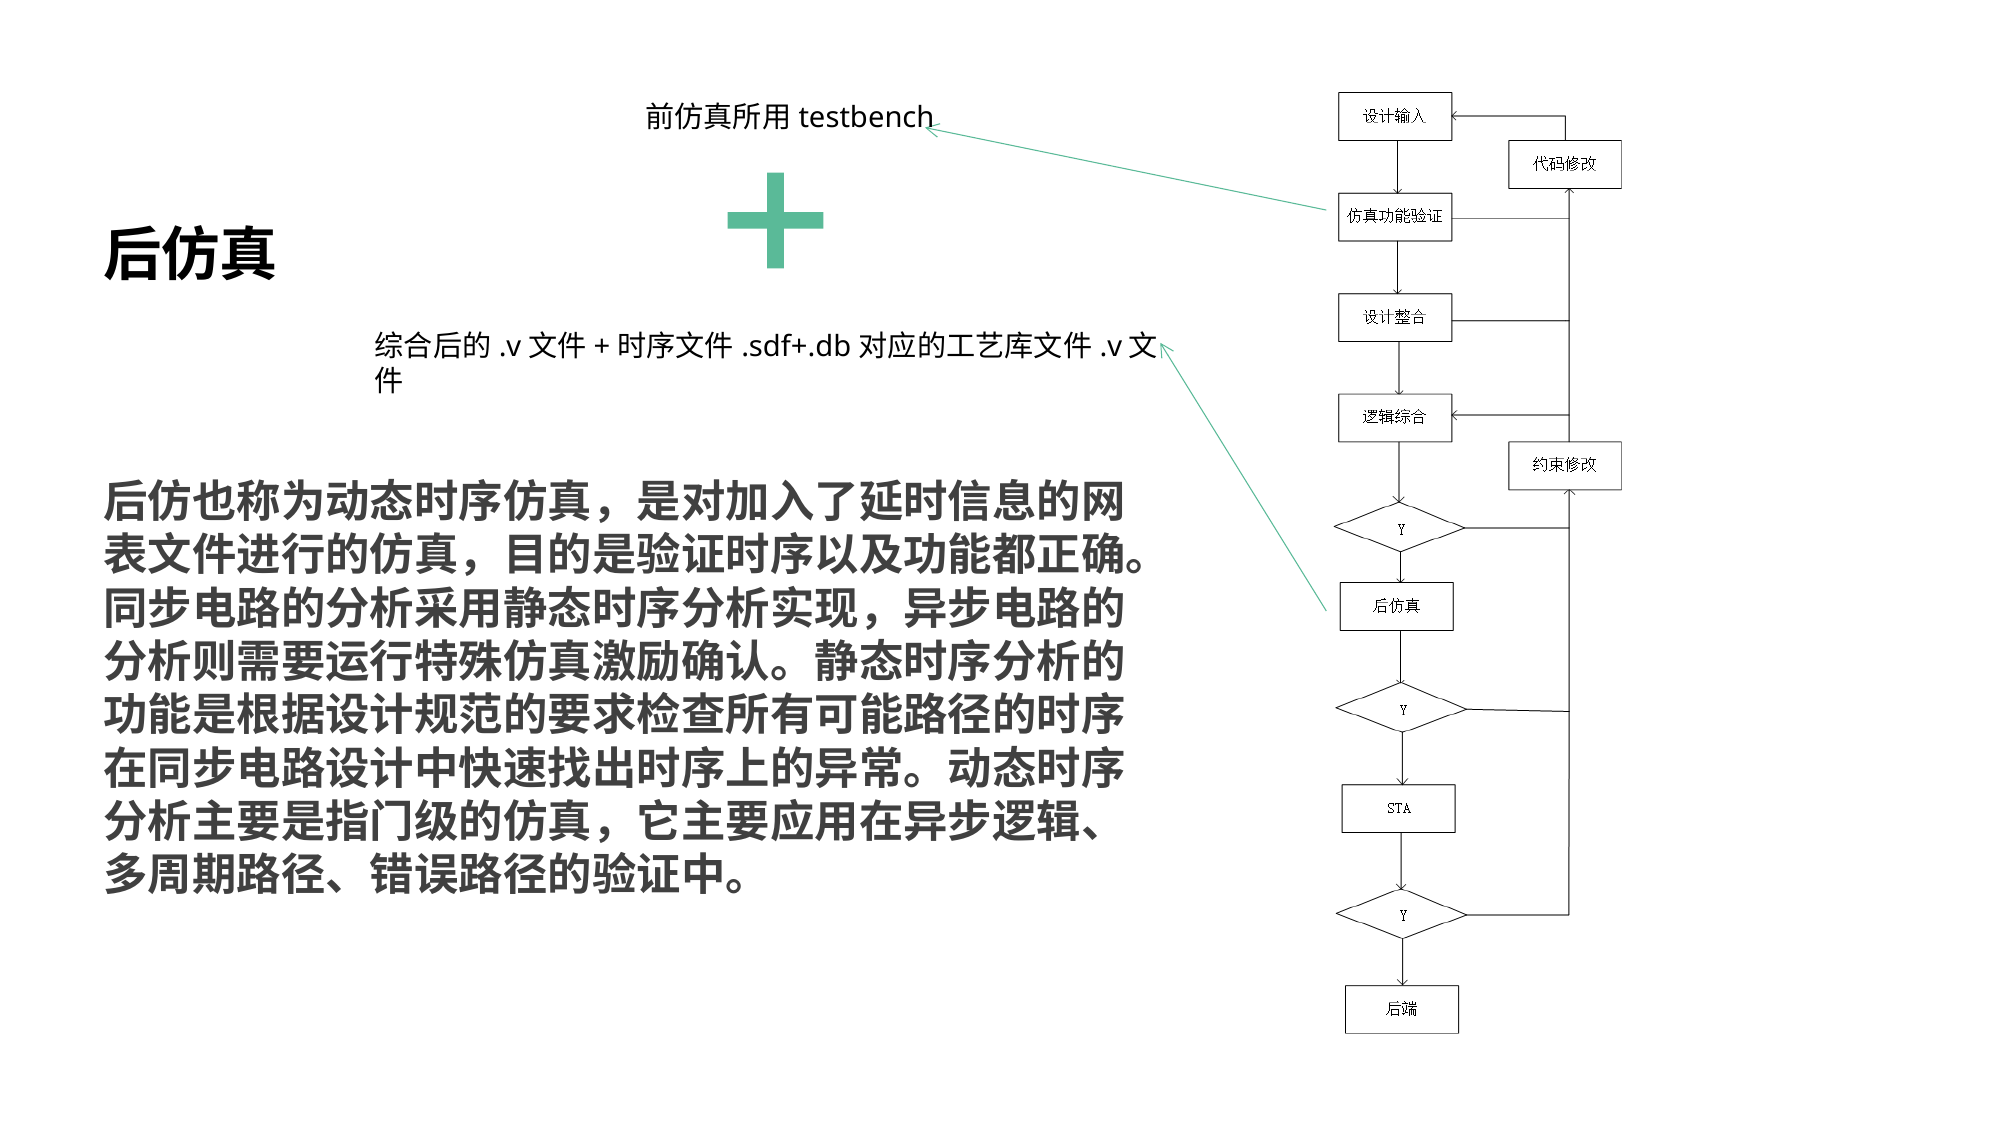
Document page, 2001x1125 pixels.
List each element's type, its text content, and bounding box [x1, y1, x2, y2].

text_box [924, 127, 1327, 211]
text_box 前仿真所用testbench [630, 91, 1112, 142]
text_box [1160, 342, 1327, 611]
text_box 综合后的.v文件+时序文件.sdf+.db对应的工艺库文件.v文件 [359, 319, 1192, 405]
text_box [727, 172, 824, 269]
text_box 后仿也称为动态时序仿真，是对加入了延时信息的网表文件进行的仿真，目的是验证时序以及功能都正确。同步电路的分析采用静态时序分析实现，异步电路的分析则需要运行特殊仿真激励确认。静态时序分析的功能是根据设计规范的要求检查所有可能路径的时序在同步电路设计中快速找出时序上的异常。动态时序分析主要是指门级的仿真，它主要应用在异步逻辑、多周期路径、错误路径的验证中。 [88, 465, 1161, 907]
picture [1333, 91, 1622, 1034]
text_box 后仿真 [88, 210, 439, 295]
